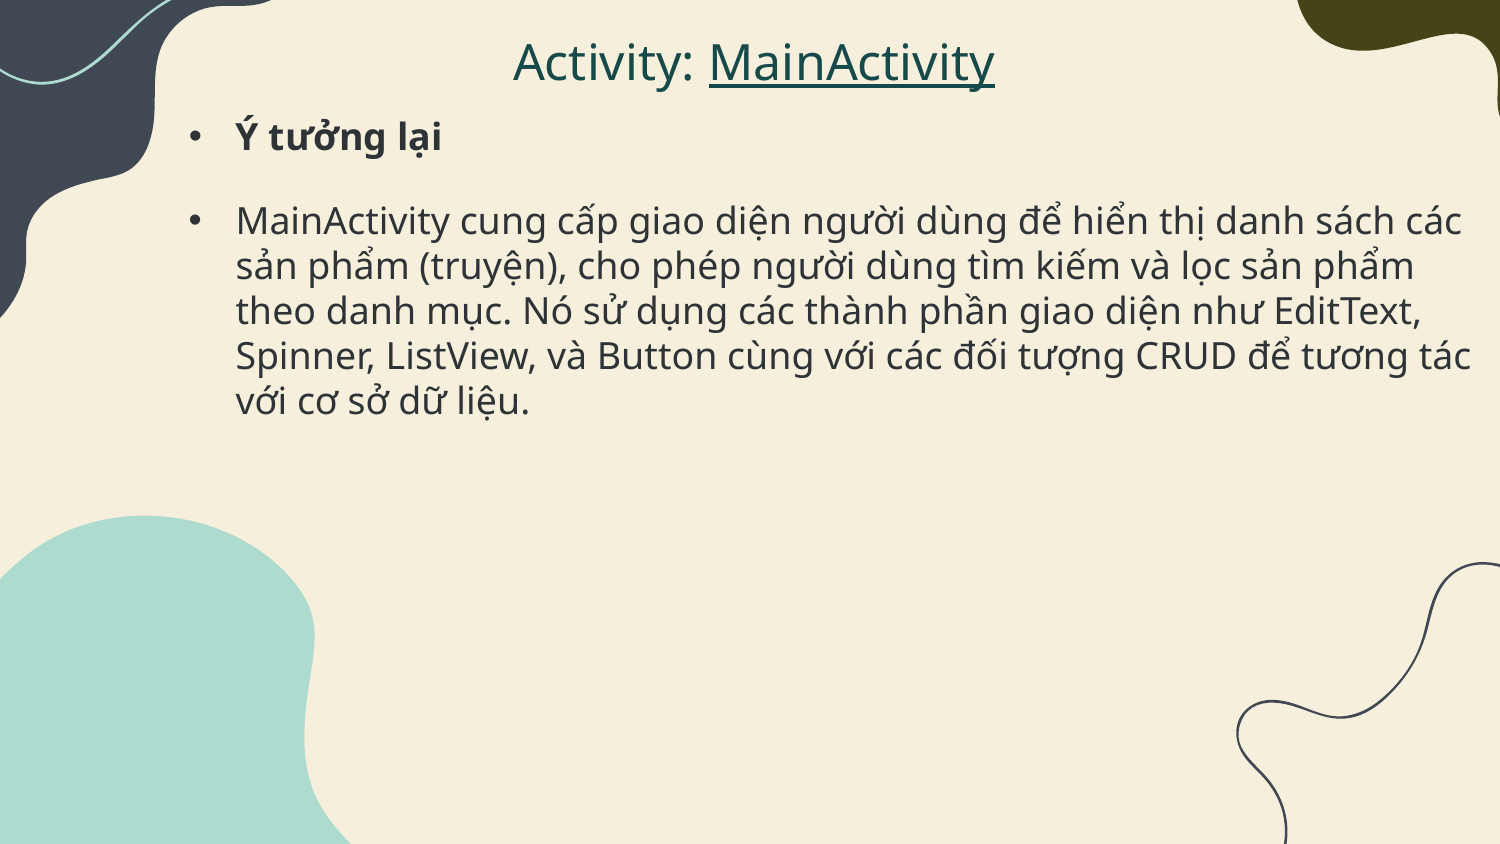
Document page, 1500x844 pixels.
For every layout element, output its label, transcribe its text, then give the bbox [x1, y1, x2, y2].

text_box Ý tưởng lại [188, 112, 841, 197]
text_box [1297, 0, 1500, 117]
text_box MainActivity cung cấp giao diện người dùng để hiển thị danh sách các sản phẩm (truyện), cho phép người dùng tìm kiếm và lọc sản phẩm theo danh mục. Nó sử dụng các thành phần giao diện như EditText, Spinner, ListView, và Button cùng với các đối tượng CRUD để tương tác với cơ sở dữ liệu. [188, 197, 1490, 347]
text_box Activity: MainActivity [513, 36, 1312, 143]
